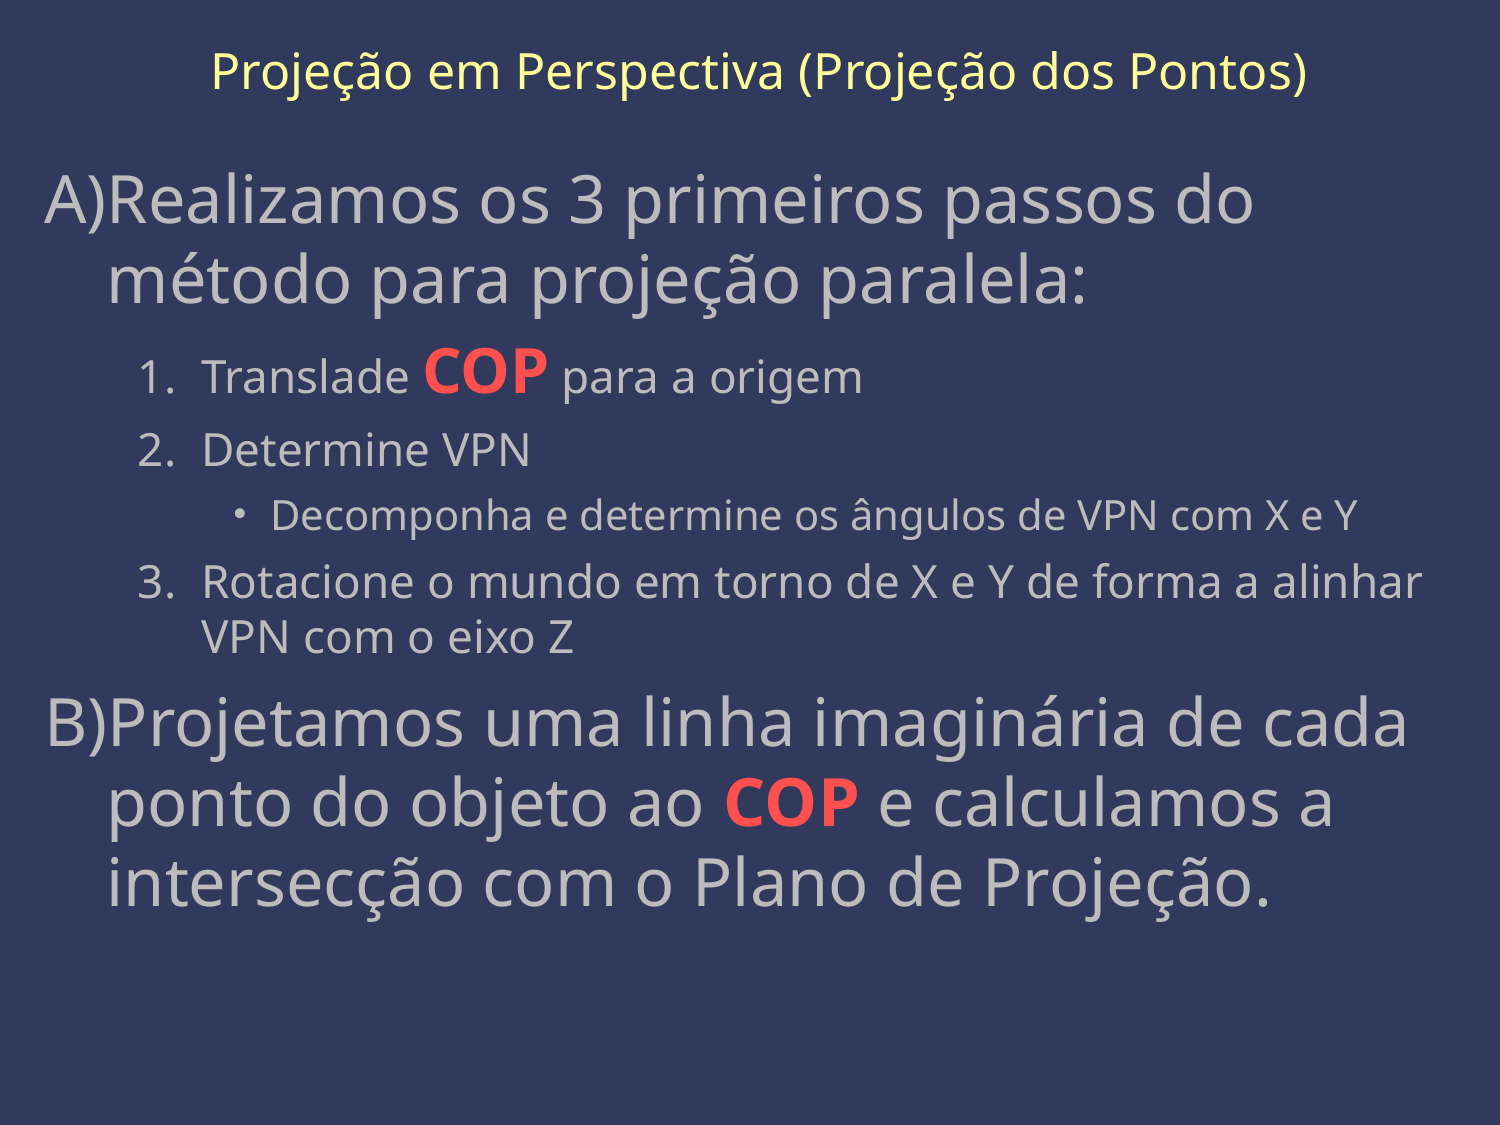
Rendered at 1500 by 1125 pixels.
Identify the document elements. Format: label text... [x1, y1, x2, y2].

list A)Realizamos os 3 primeiros passos do método para projeção paralela: 1. Translade COP para a origem 2. Determine VPN Decomponha e determine os ângulos de VPN com X e Y 3. Rotacione o mundo em torno de X e Y de forma a alinhar VPN com o eixo Z B)Projetamos uma linha imaginária de cada ponto do objeto ao COP e calculamos a intersecção com o Plano de Projeção. [29, 149, 1442, 899]
title Projeção em Perspectiva (Projeção dos Pontos) [0, 19, 1500, 120]
